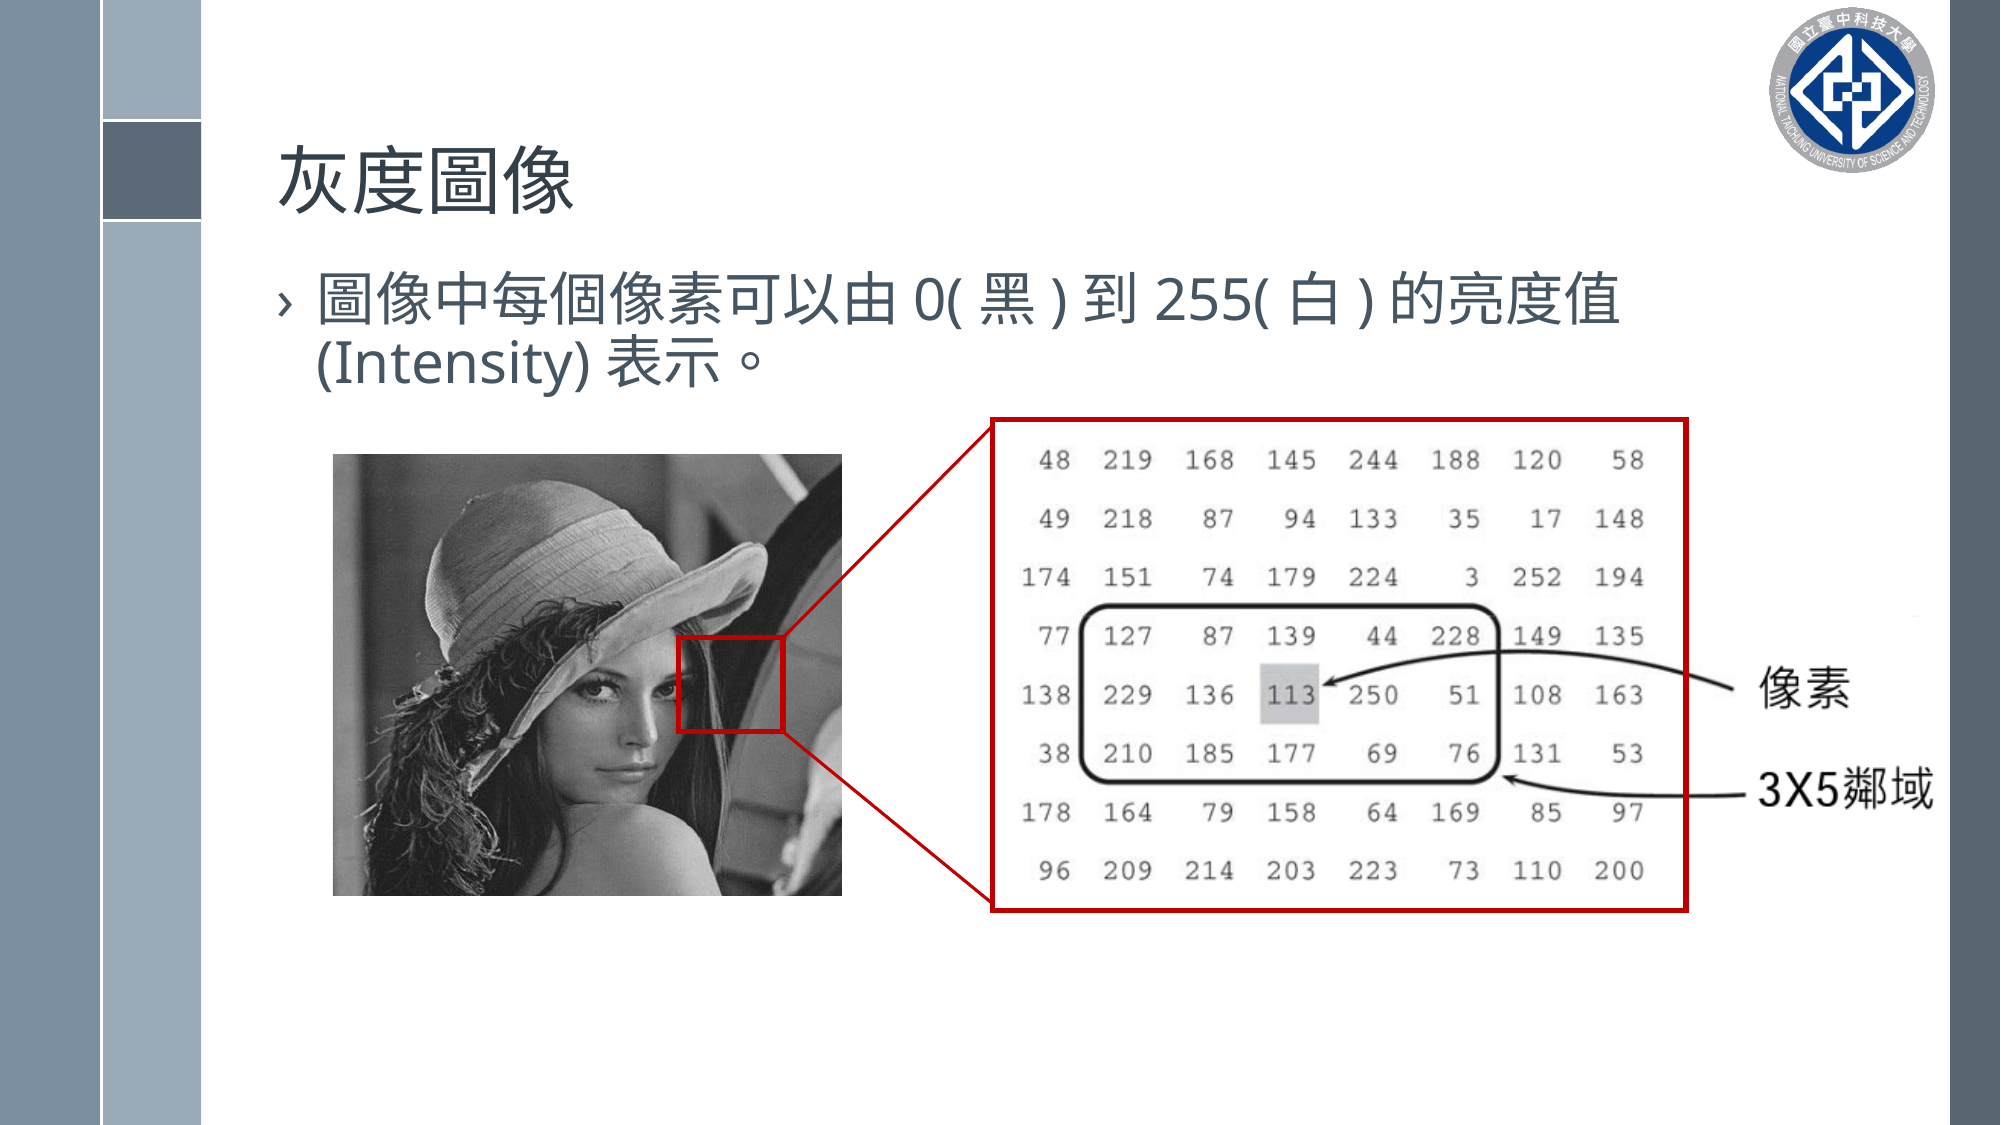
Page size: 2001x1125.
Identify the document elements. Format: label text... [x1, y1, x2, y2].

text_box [783, 731, 993, 904]
list 圖像中每個像素可以由0(黑)到255(白)的亮度值(Intensity)表示。 [261, 262, 1867, 1013]
picture [996, 440, 1942, 904]
picture [332, 454, 842, 896]
title 灰度圖像 [261, 29, 1867, 233]
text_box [783, 425, 993, 638]
text_box [991, 418, 1687, 911]
picture [1769, 7, 1935, 173]
